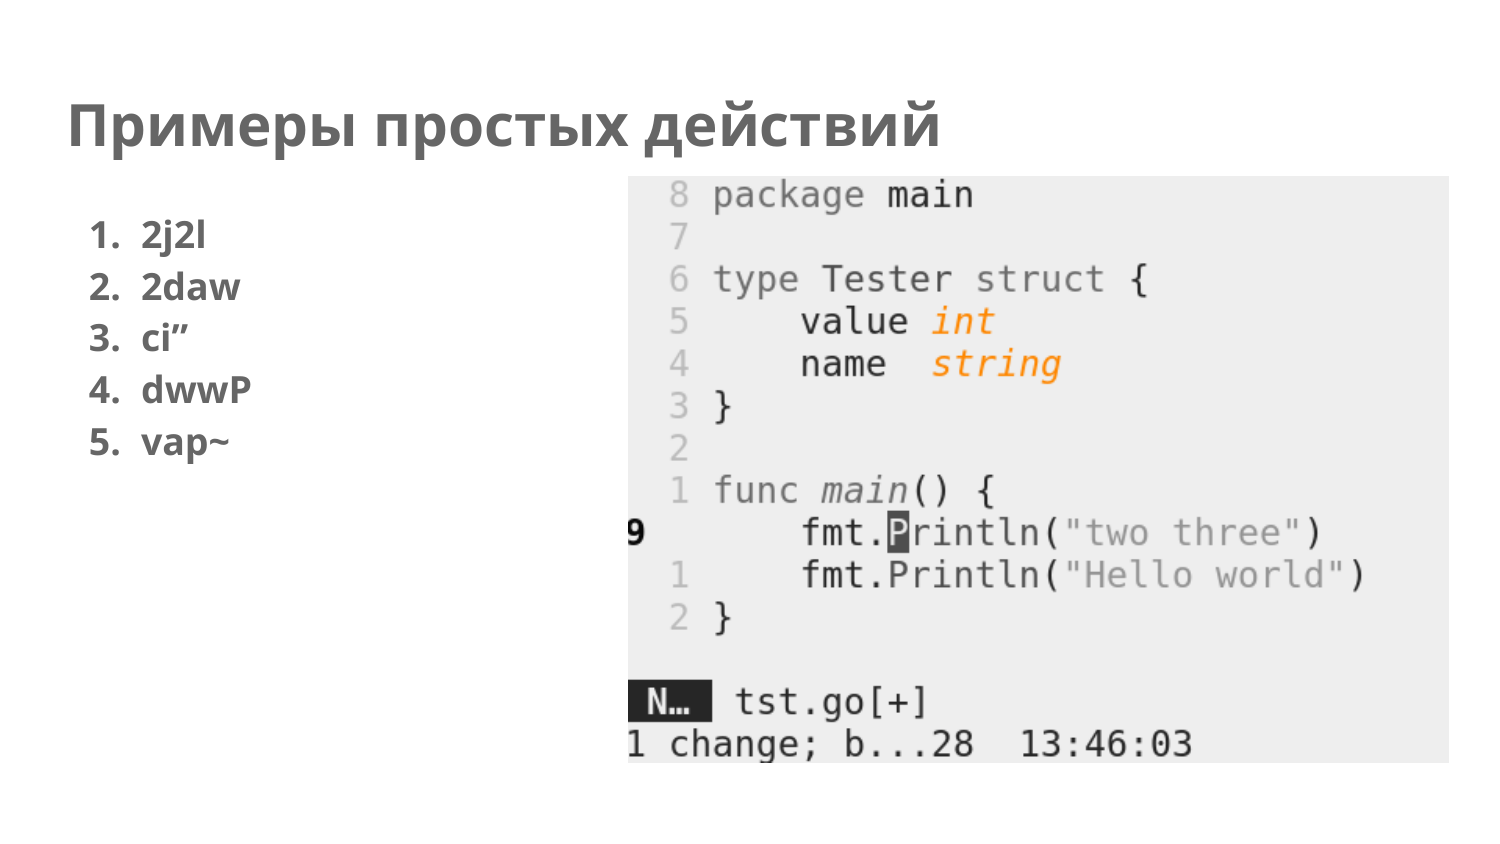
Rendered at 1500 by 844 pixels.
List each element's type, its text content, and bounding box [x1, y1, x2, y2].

picture [628, 175, 1450, 763]
list 2j2l 2daw ci” dwwP vap~ [51, 189, 621, 750]
title Примеры простых действий [51, 72, 1449, 167]
